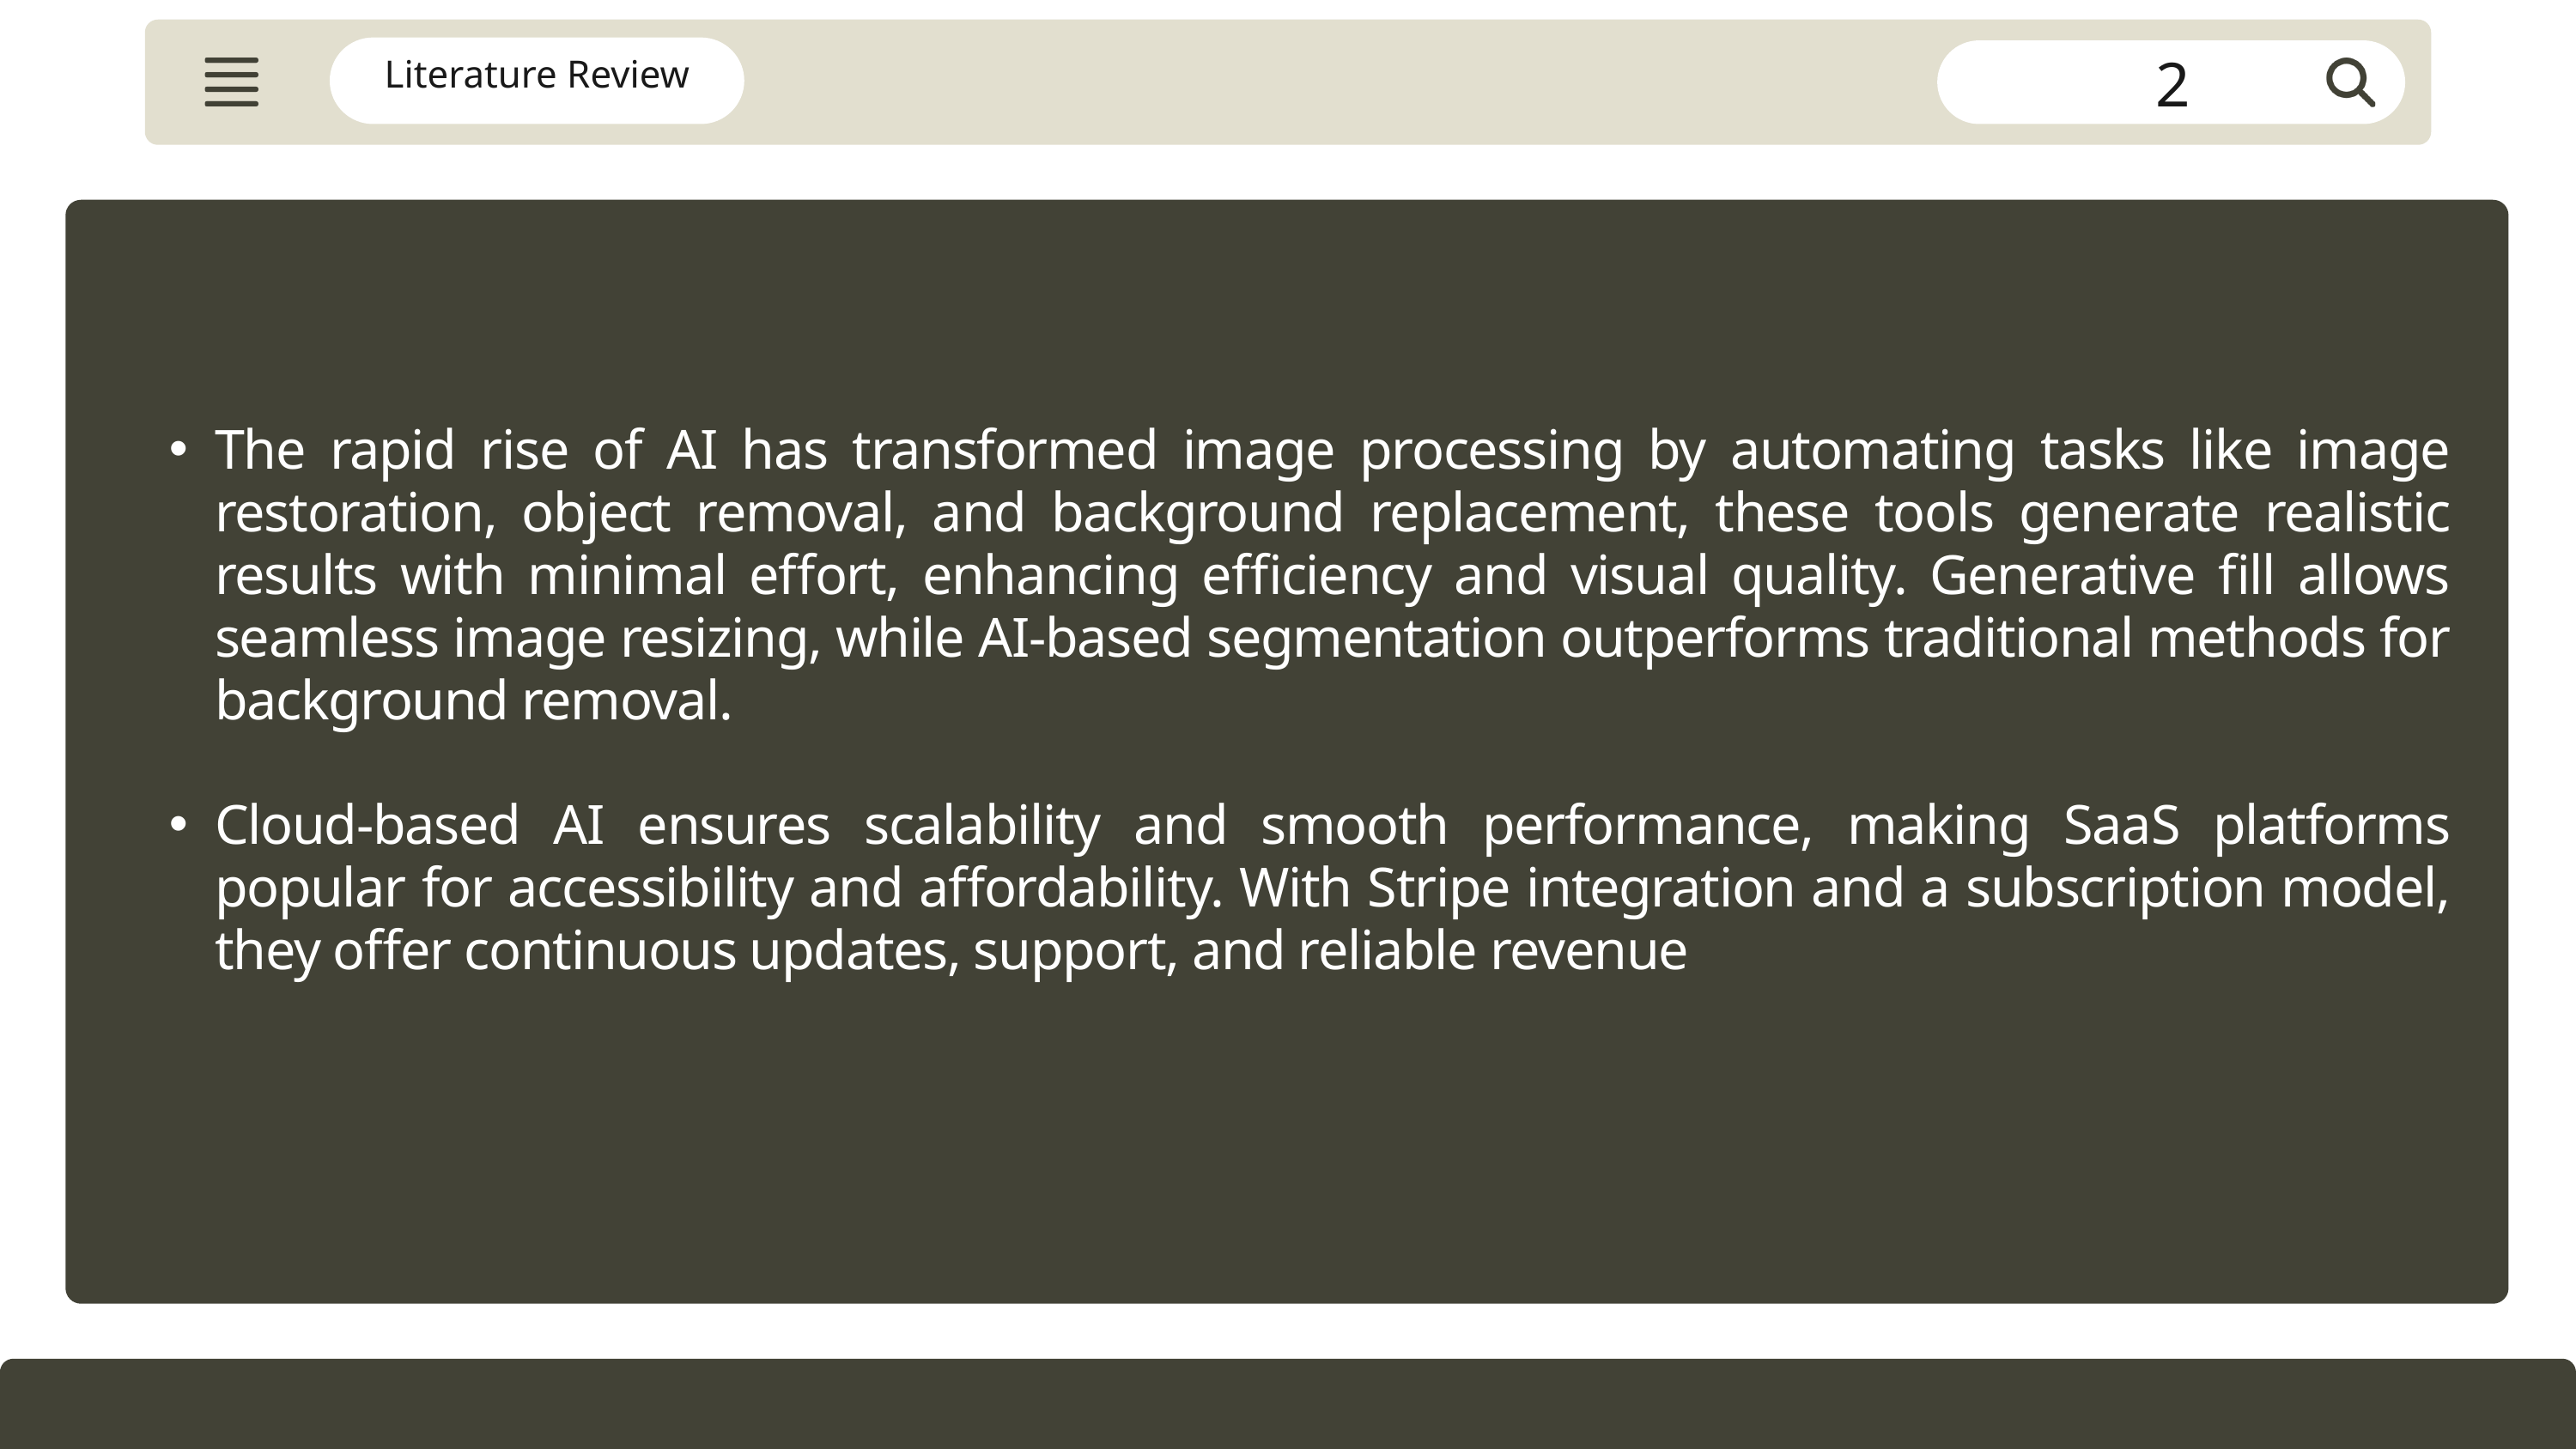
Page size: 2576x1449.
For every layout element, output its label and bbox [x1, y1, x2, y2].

text_box [144, 19, 2432, 145]
text_box [0, 1358, 2576, 1449]
text_box [1936, 39, 2406, 124]
text_box [65, 199, 2509, 1304]
text_box [329, 37, 745, 124]
